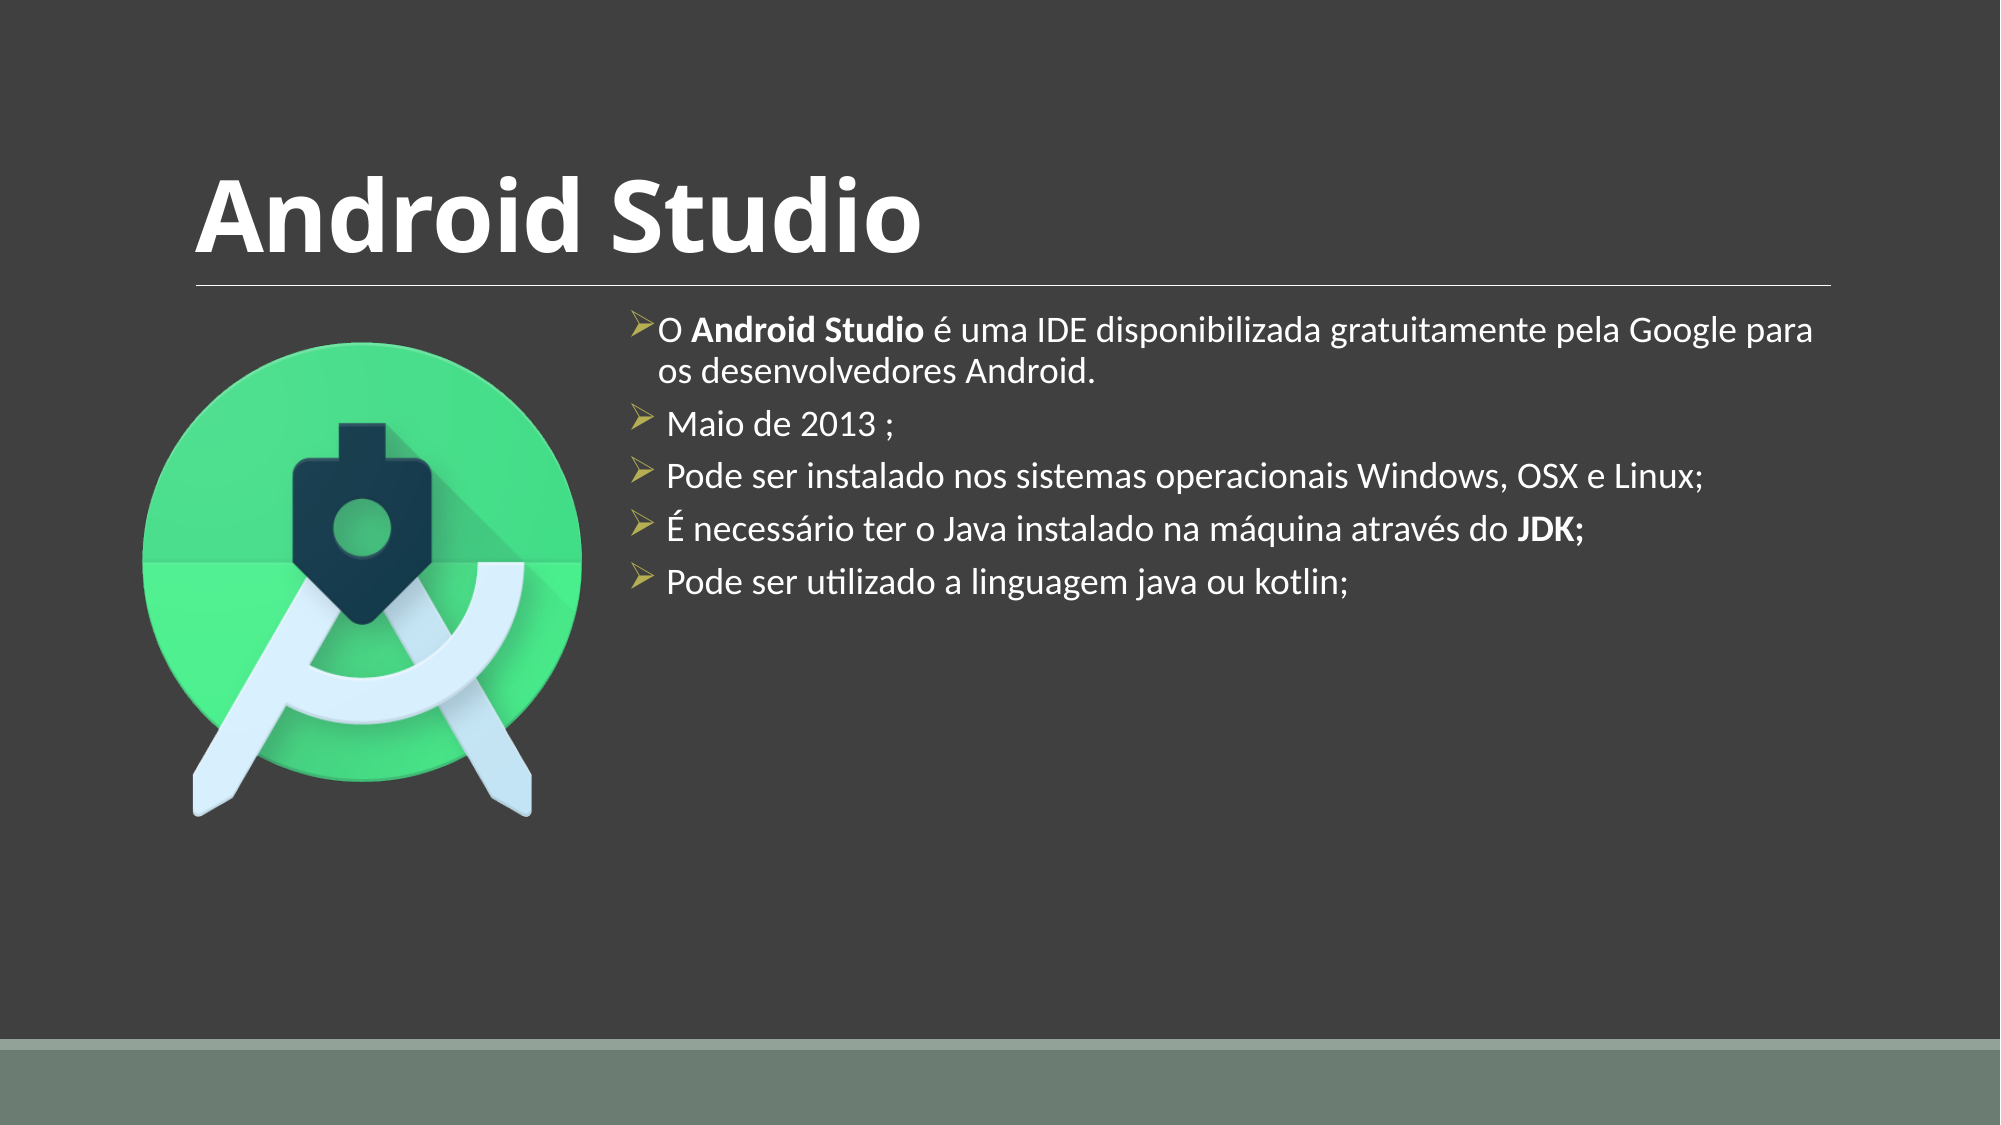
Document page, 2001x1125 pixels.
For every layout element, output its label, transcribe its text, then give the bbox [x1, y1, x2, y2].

title Android Studio [180, 42, 1830, 281]
text_box O Android Studio é uma IDE disponibilizada gratuitamente pela Google para os desenvolvedores Android. Maio de 2013 ; Pode ser instalado nos sistemas operacionais Windows, OSX e Linux; É necessário ter o Java instalado na máquina através do JDK; Pode ser utilizado a linguagem java ou kotlin; [594, 302, 1830, 1000]
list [84, 284, 642, 841]
